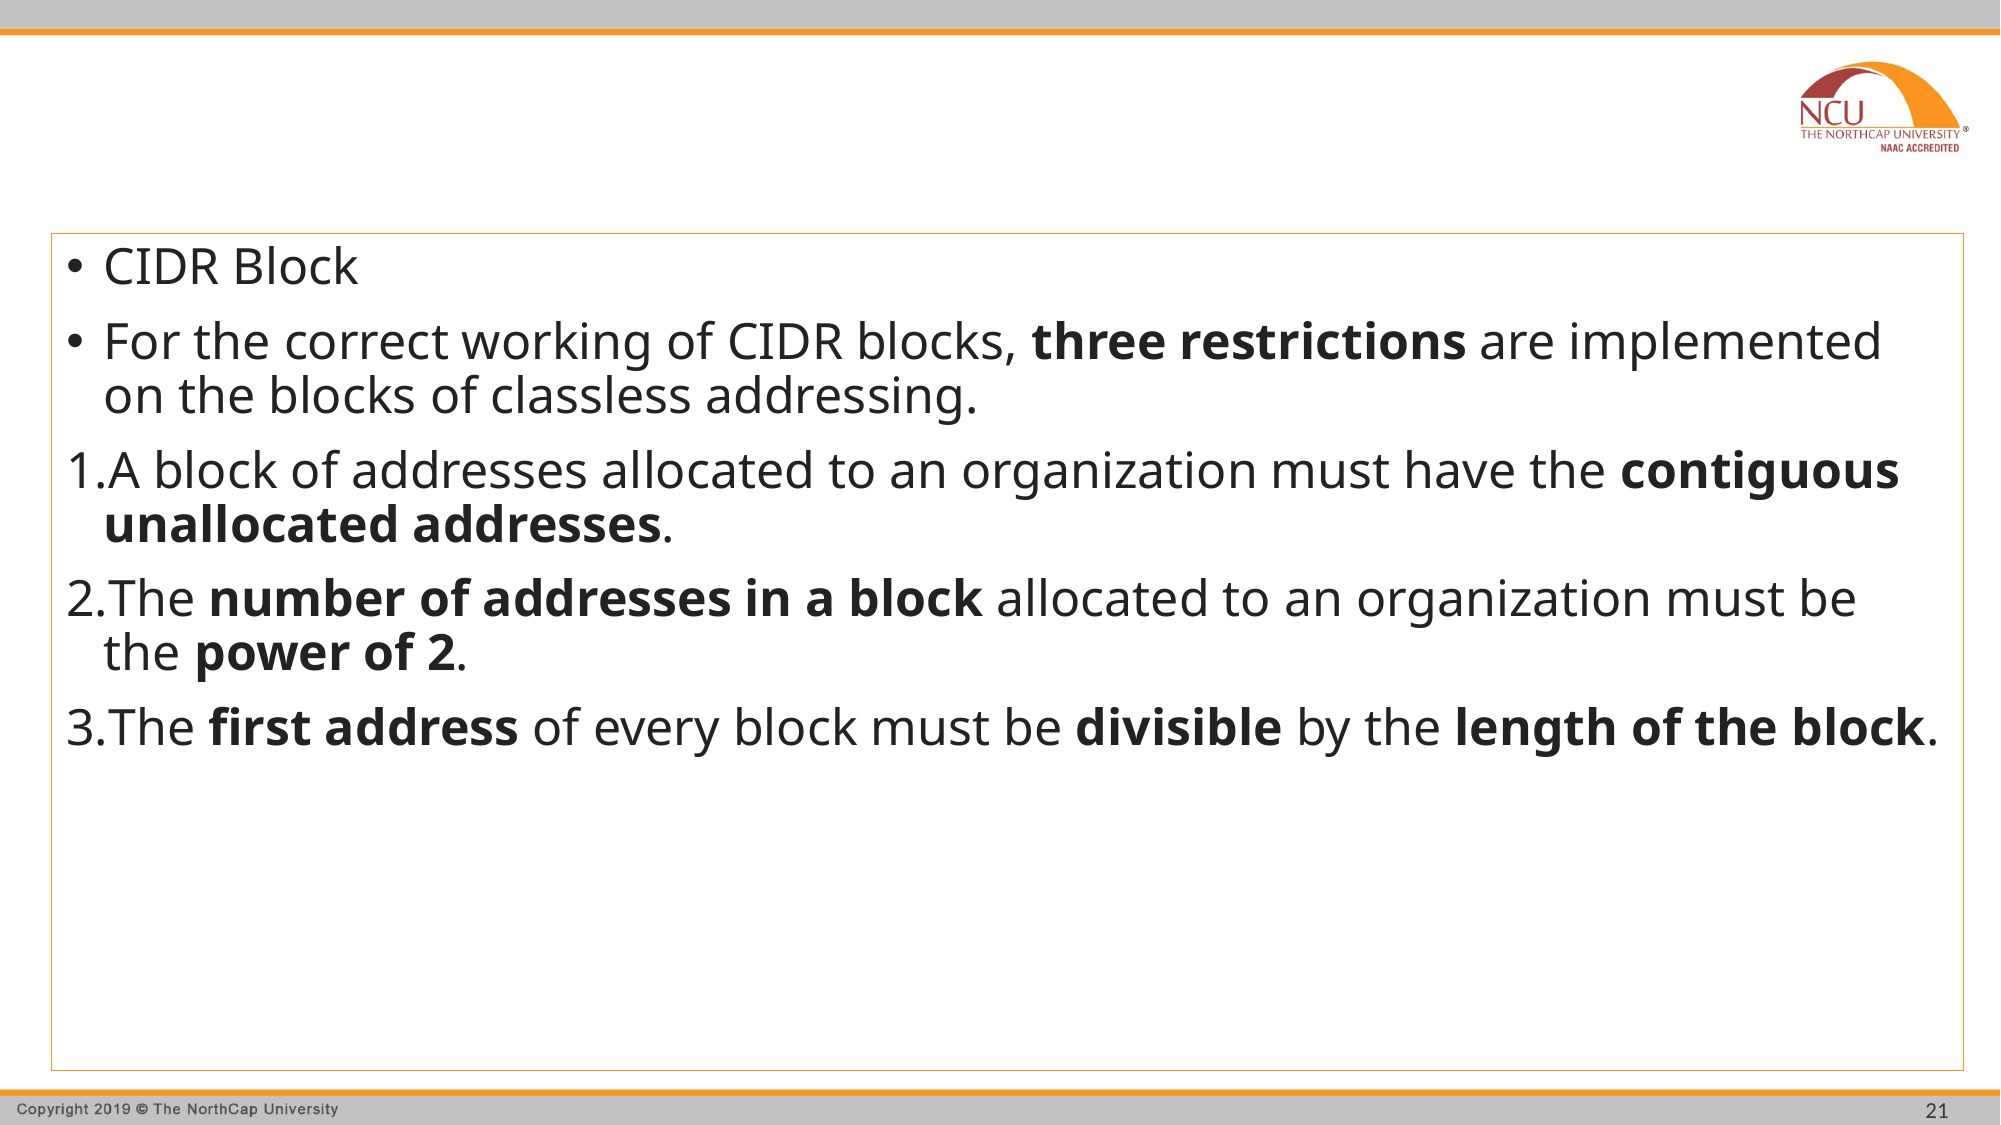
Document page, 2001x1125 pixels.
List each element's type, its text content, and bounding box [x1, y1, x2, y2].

slide_number 21 [1791, 1094, 1964, 1125]
picture [0, 0, 2000, 1125]
list CIDR Block For the correct working of CIDR blocks, three restrictions are implemented on the blocks of classless addressing. A block of addresses allocated to an organization must have the contiguous unallocated addresses. The number of addresses in a block allocated to an organization must be the power of 2. The first address of every block must be divisible by the length of the block. [51, 233, 1964, 1071]
